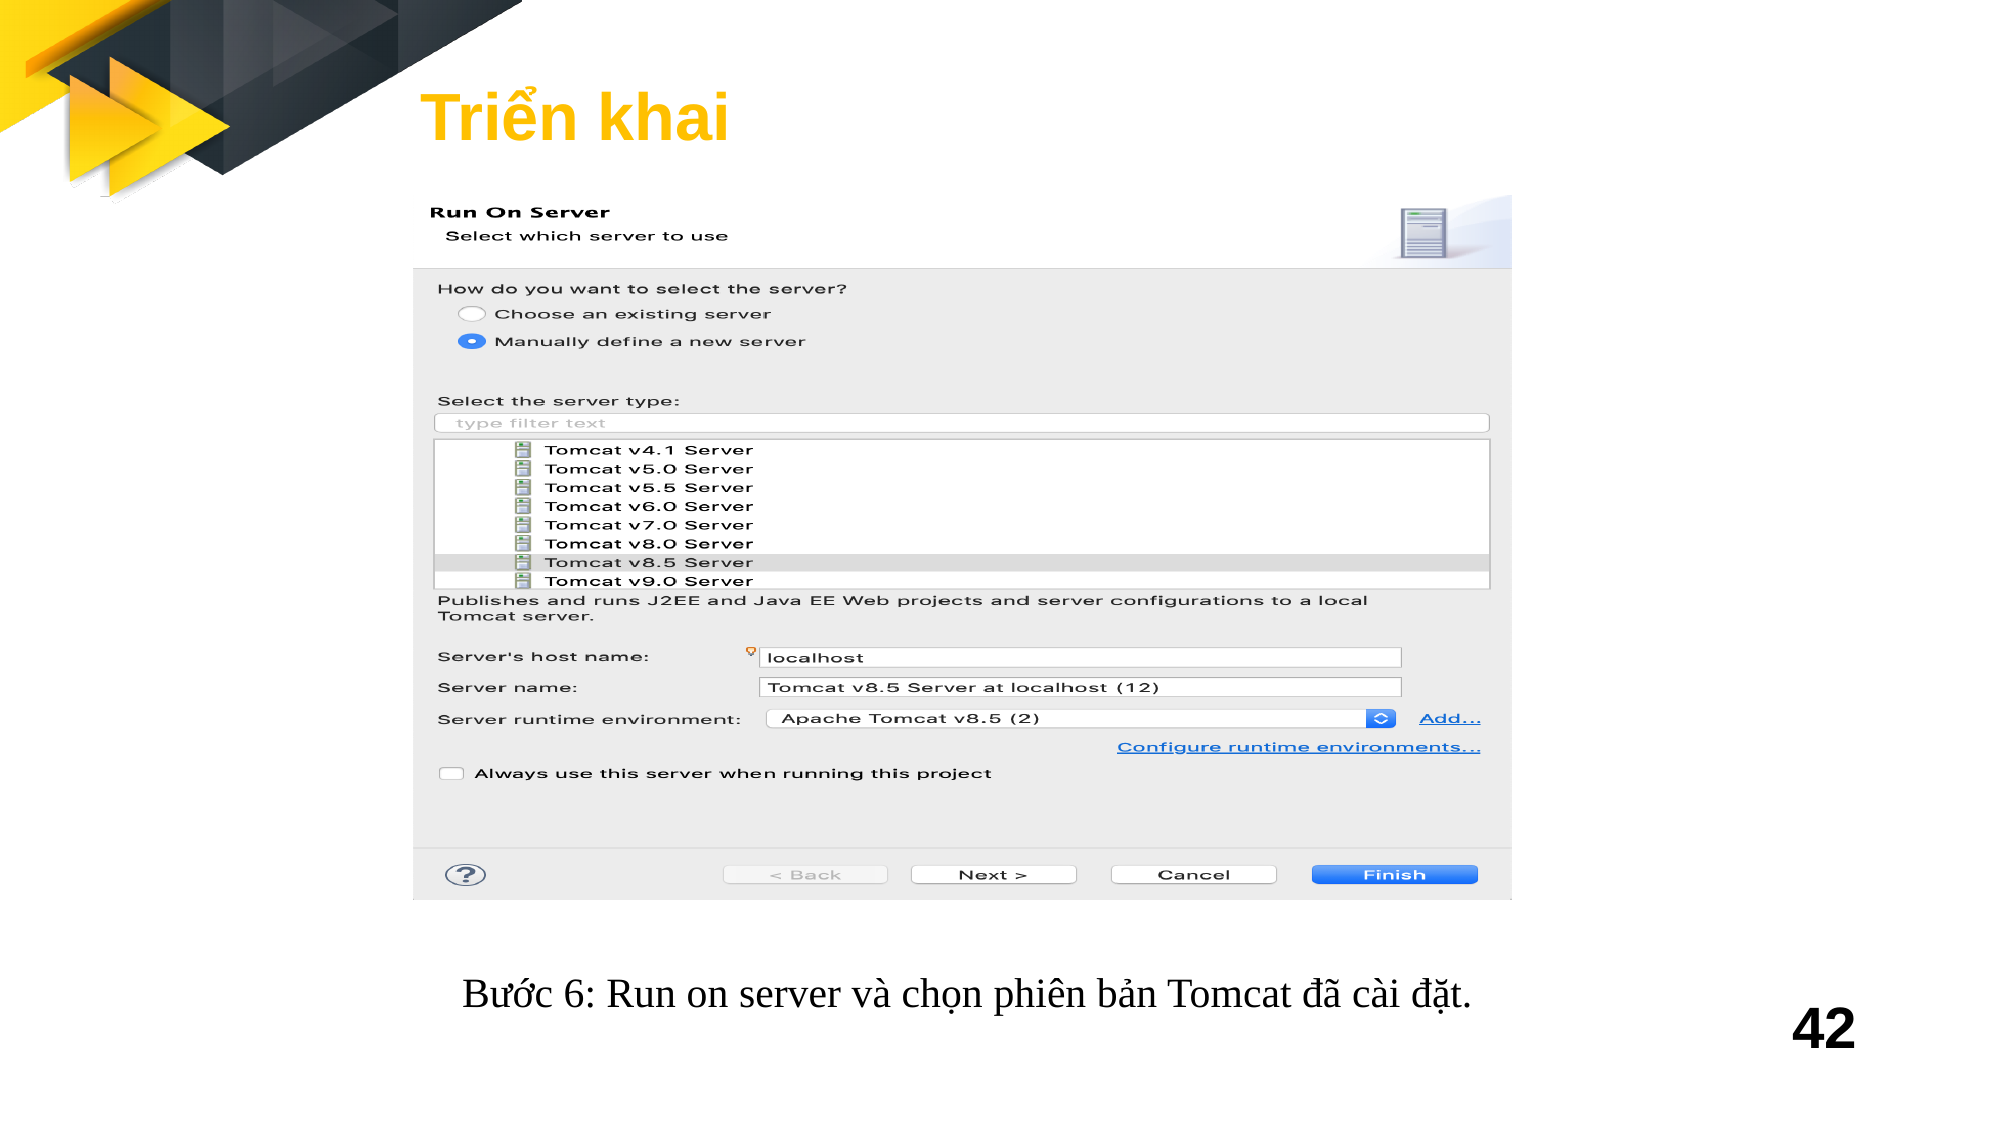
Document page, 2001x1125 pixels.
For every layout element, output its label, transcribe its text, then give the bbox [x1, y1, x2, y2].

text_box 42 [1650, 990, 2000, 1051]
text_box Bước 6: Run on server và chọn phiên bản Tomcat đã cài đặt. [447, 958, 1489, 1023]
picture [0, 0, 1512, 900]
text_box Triển khai [522, 74, 1505, 155]
